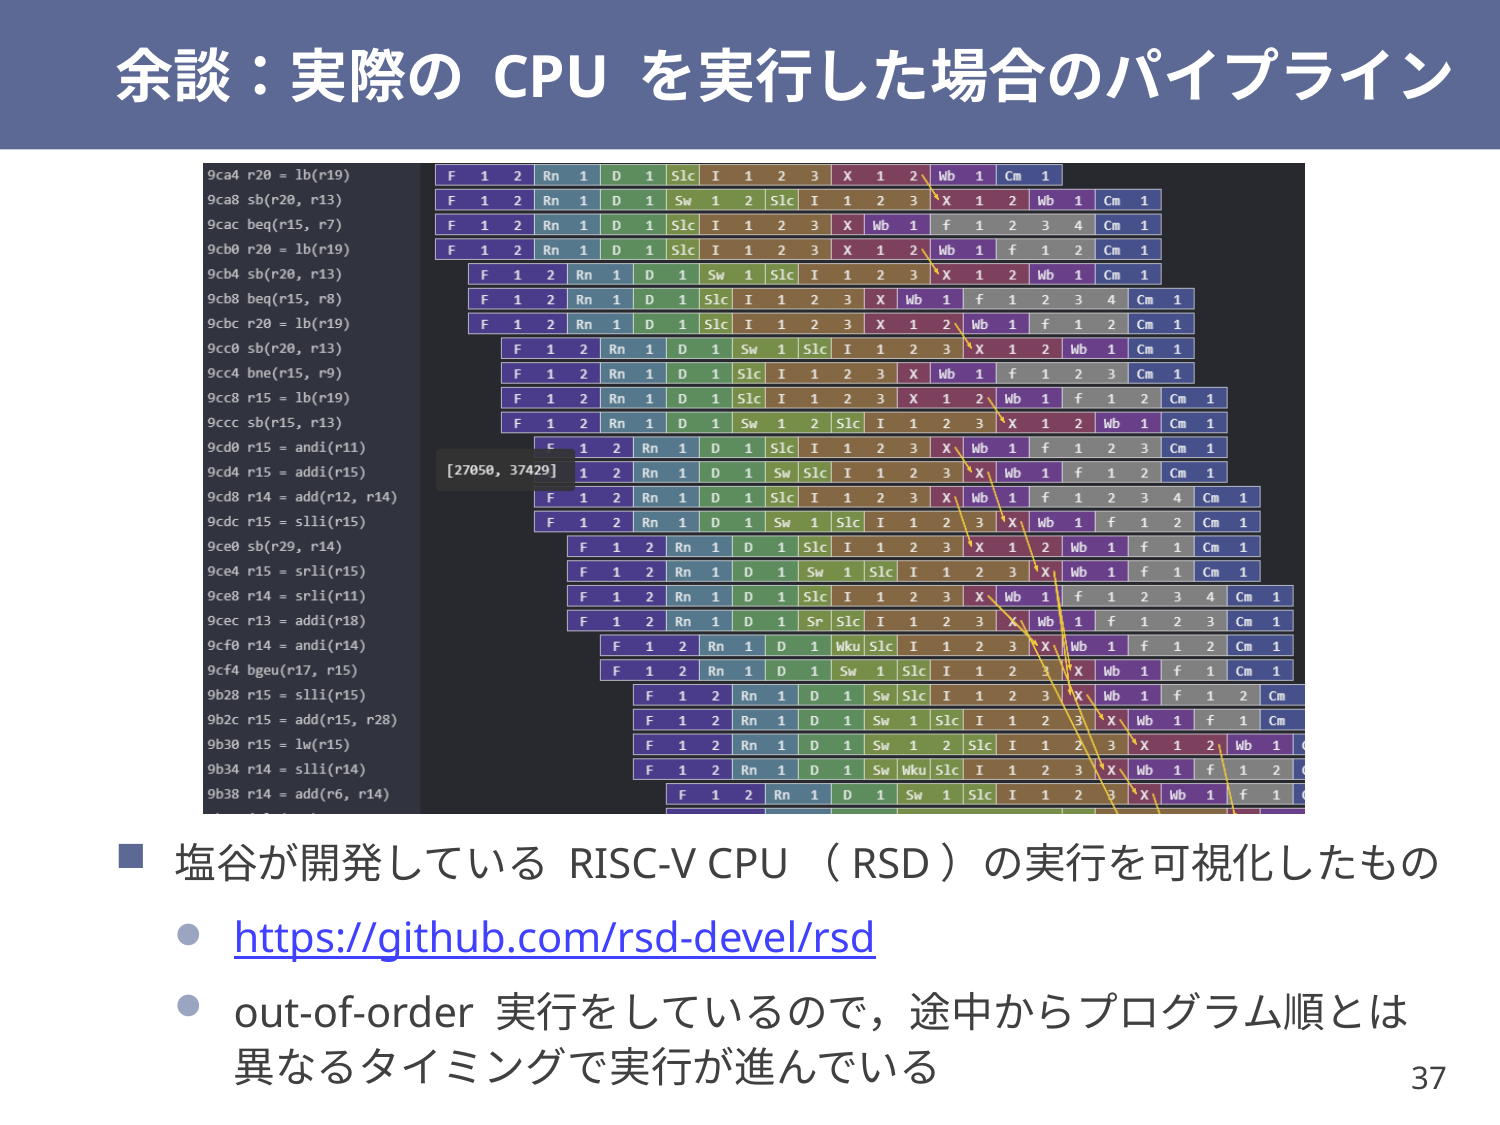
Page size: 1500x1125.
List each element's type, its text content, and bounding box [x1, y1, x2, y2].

title 余談：実際の CPU を実行した場合のパイプライン [100, 0, 1500, 150]
list 塩谷が開発している RISC-V CPU（RSD）の実行を可視化したもの https://github.com/rsd-devel/rsd out-of-order 実行をしているので，途中からプログラム順とは 異なるタイミングで実行が進んでいる [100, 887, 1459, 1036]
picture [203, 163, 1305, 814]
